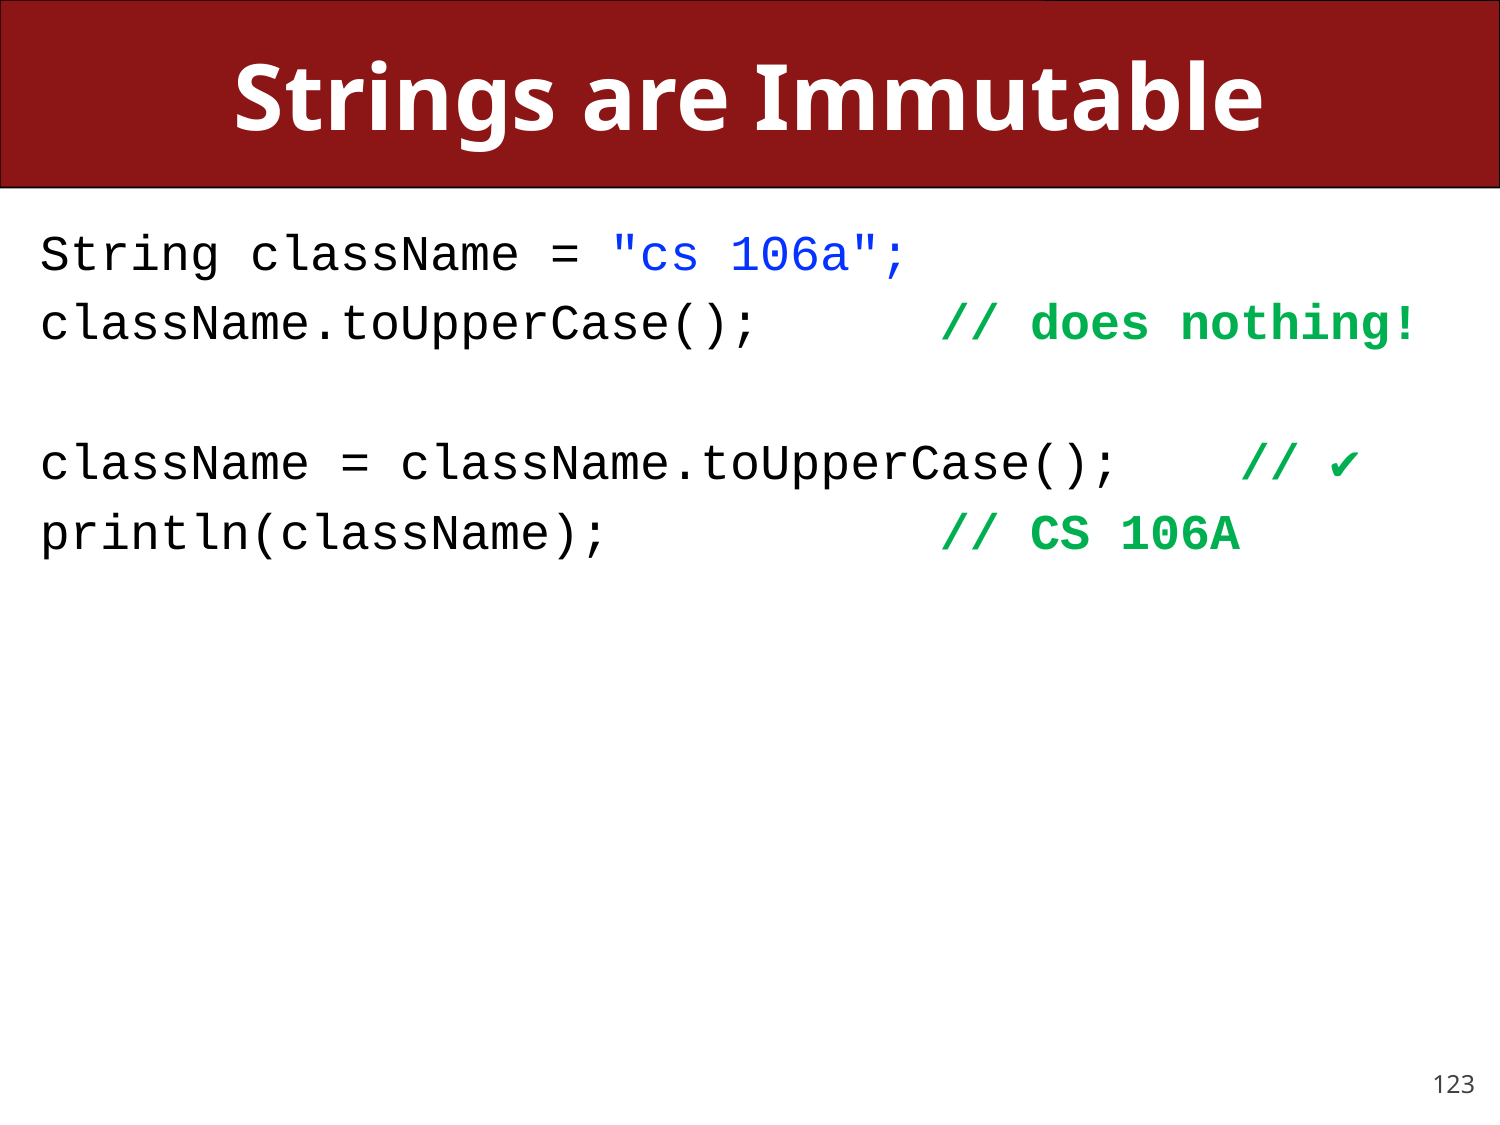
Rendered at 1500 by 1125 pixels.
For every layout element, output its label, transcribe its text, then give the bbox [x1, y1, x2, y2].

title Strings are Immutable [75, 0, 1425, 188]
list String className = "cs 106a"; className.toUpperCase(); // does nothing! className = className.toUpperCase(); // ✔ println(className); // CS 106A [24, 212, 1475, 1063]
